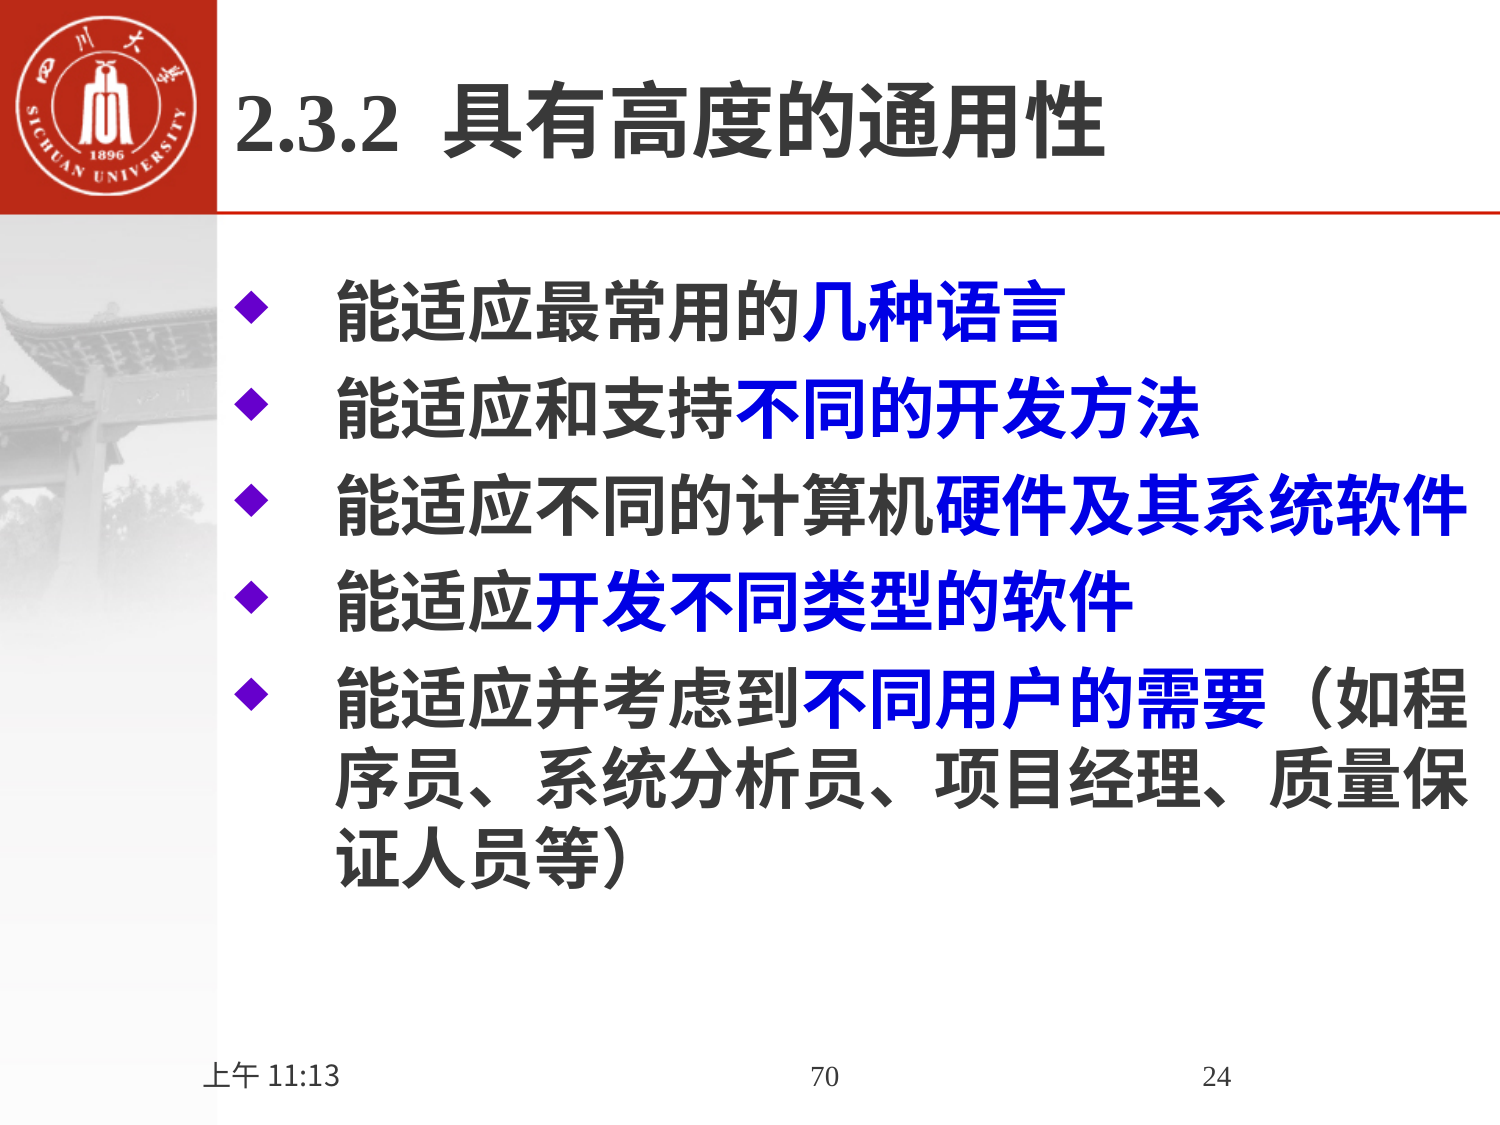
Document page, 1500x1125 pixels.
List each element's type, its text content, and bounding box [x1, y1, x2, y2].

text_box 70 [587, 1049, 1063, 1125]
picture [0, 0, 1500, 1125]
title 2.3.2 具有高度的通用性 [219, 18, 1495, 217]
list 能适应最常用的几种语言 能适应和支持不同的开发方法 能适应不同的计算机硬件及其系统软件 能适应开发不同类型的软件 能适应并考虑到不同用户的需要（如程序员、系统分析员、项目经理、质量保证人员等） [219, 262, 1495, 1000]
text_box 上午 11:13 [187, 1049, 500, 1125]
text_box <number> [1187, 1049, 1500, 1125]
